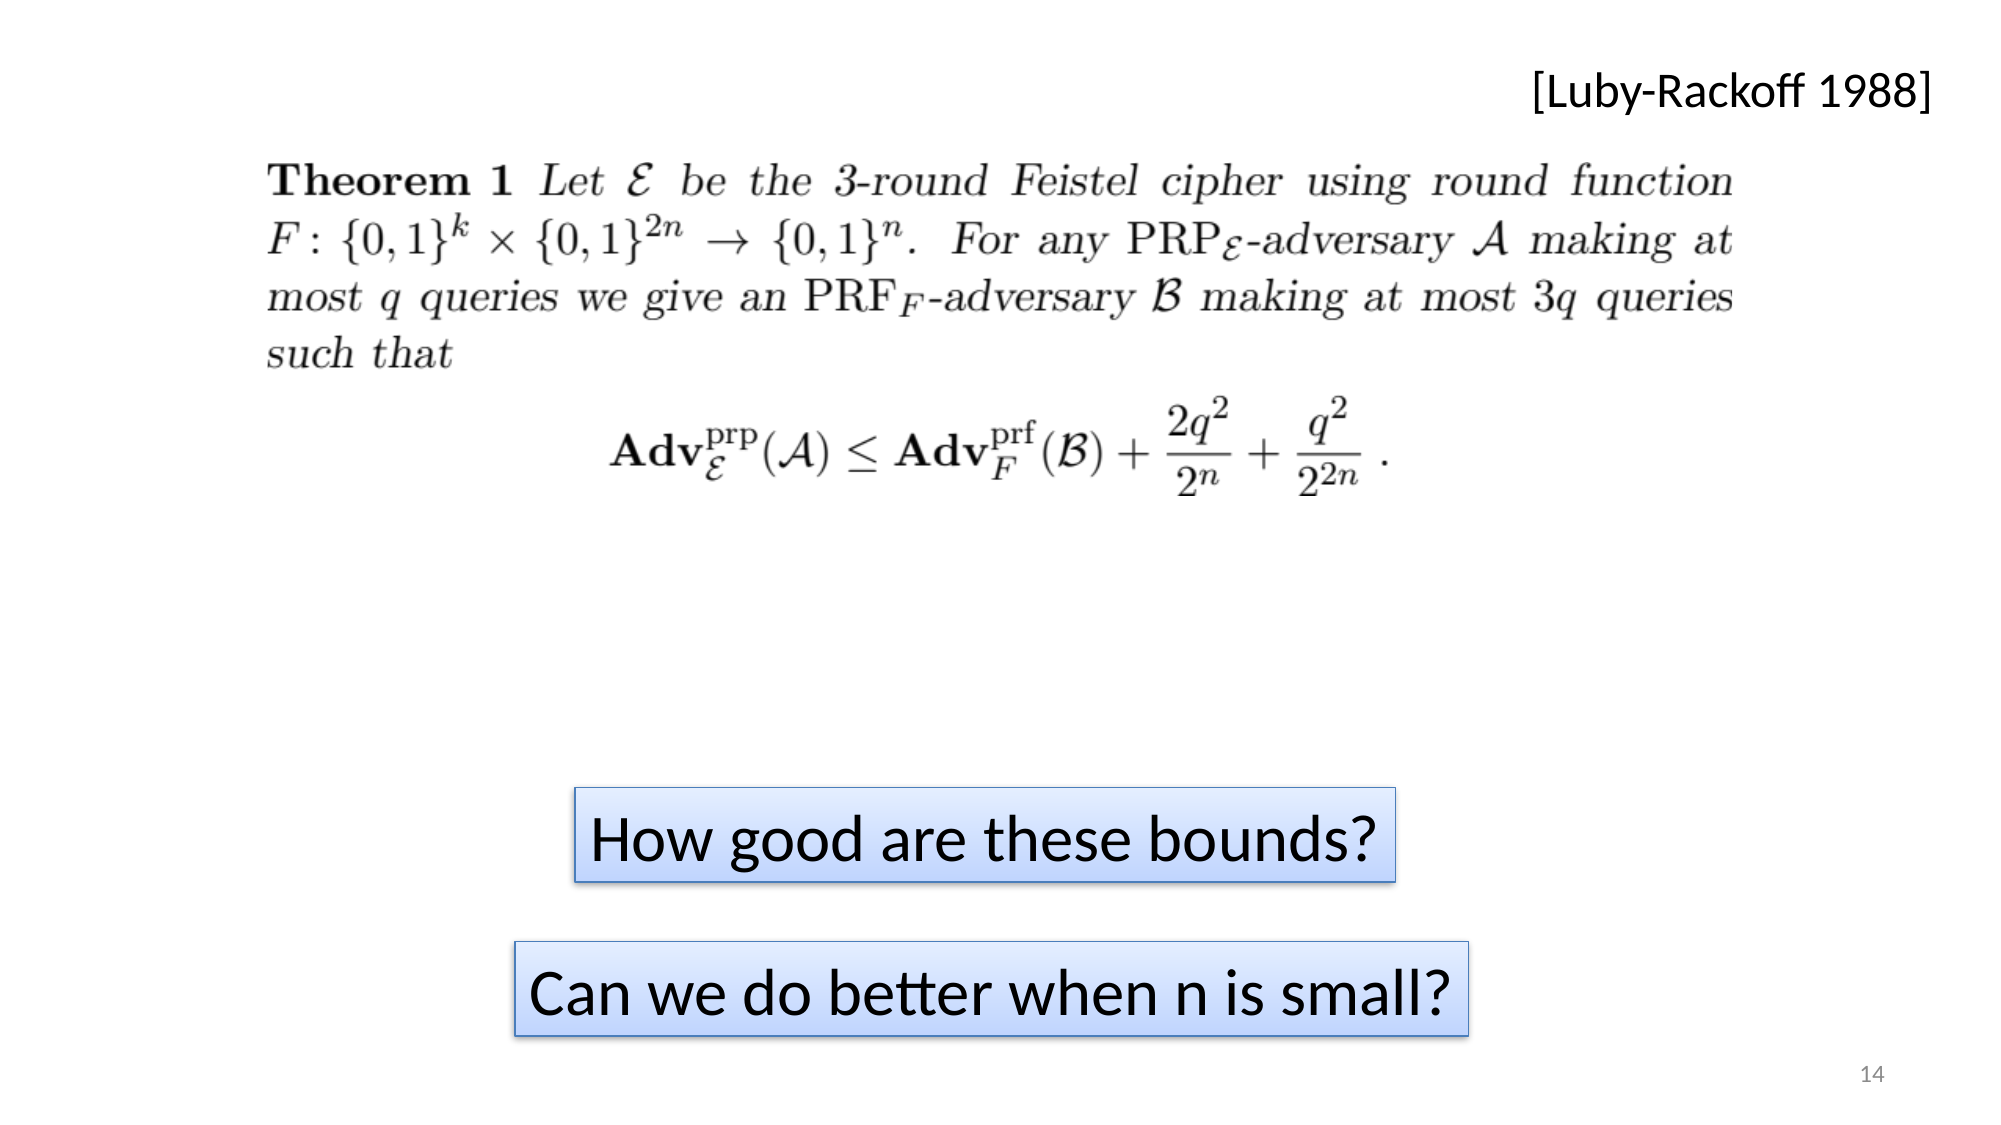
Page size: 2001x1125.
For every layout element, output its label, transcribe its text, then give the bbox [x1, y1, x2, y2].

text_box [Luby-Rackoff 1988] [1516, 49, 1948, 125]
picture [267, 162, 1733, 496]
slide_number 14 [1433, 1042, 1900, 1103]
text_box How good are these bounds? [574, 787, 1396, 883]
text_box Can we do better when n is small? [514, 941, 1469, 1037]
